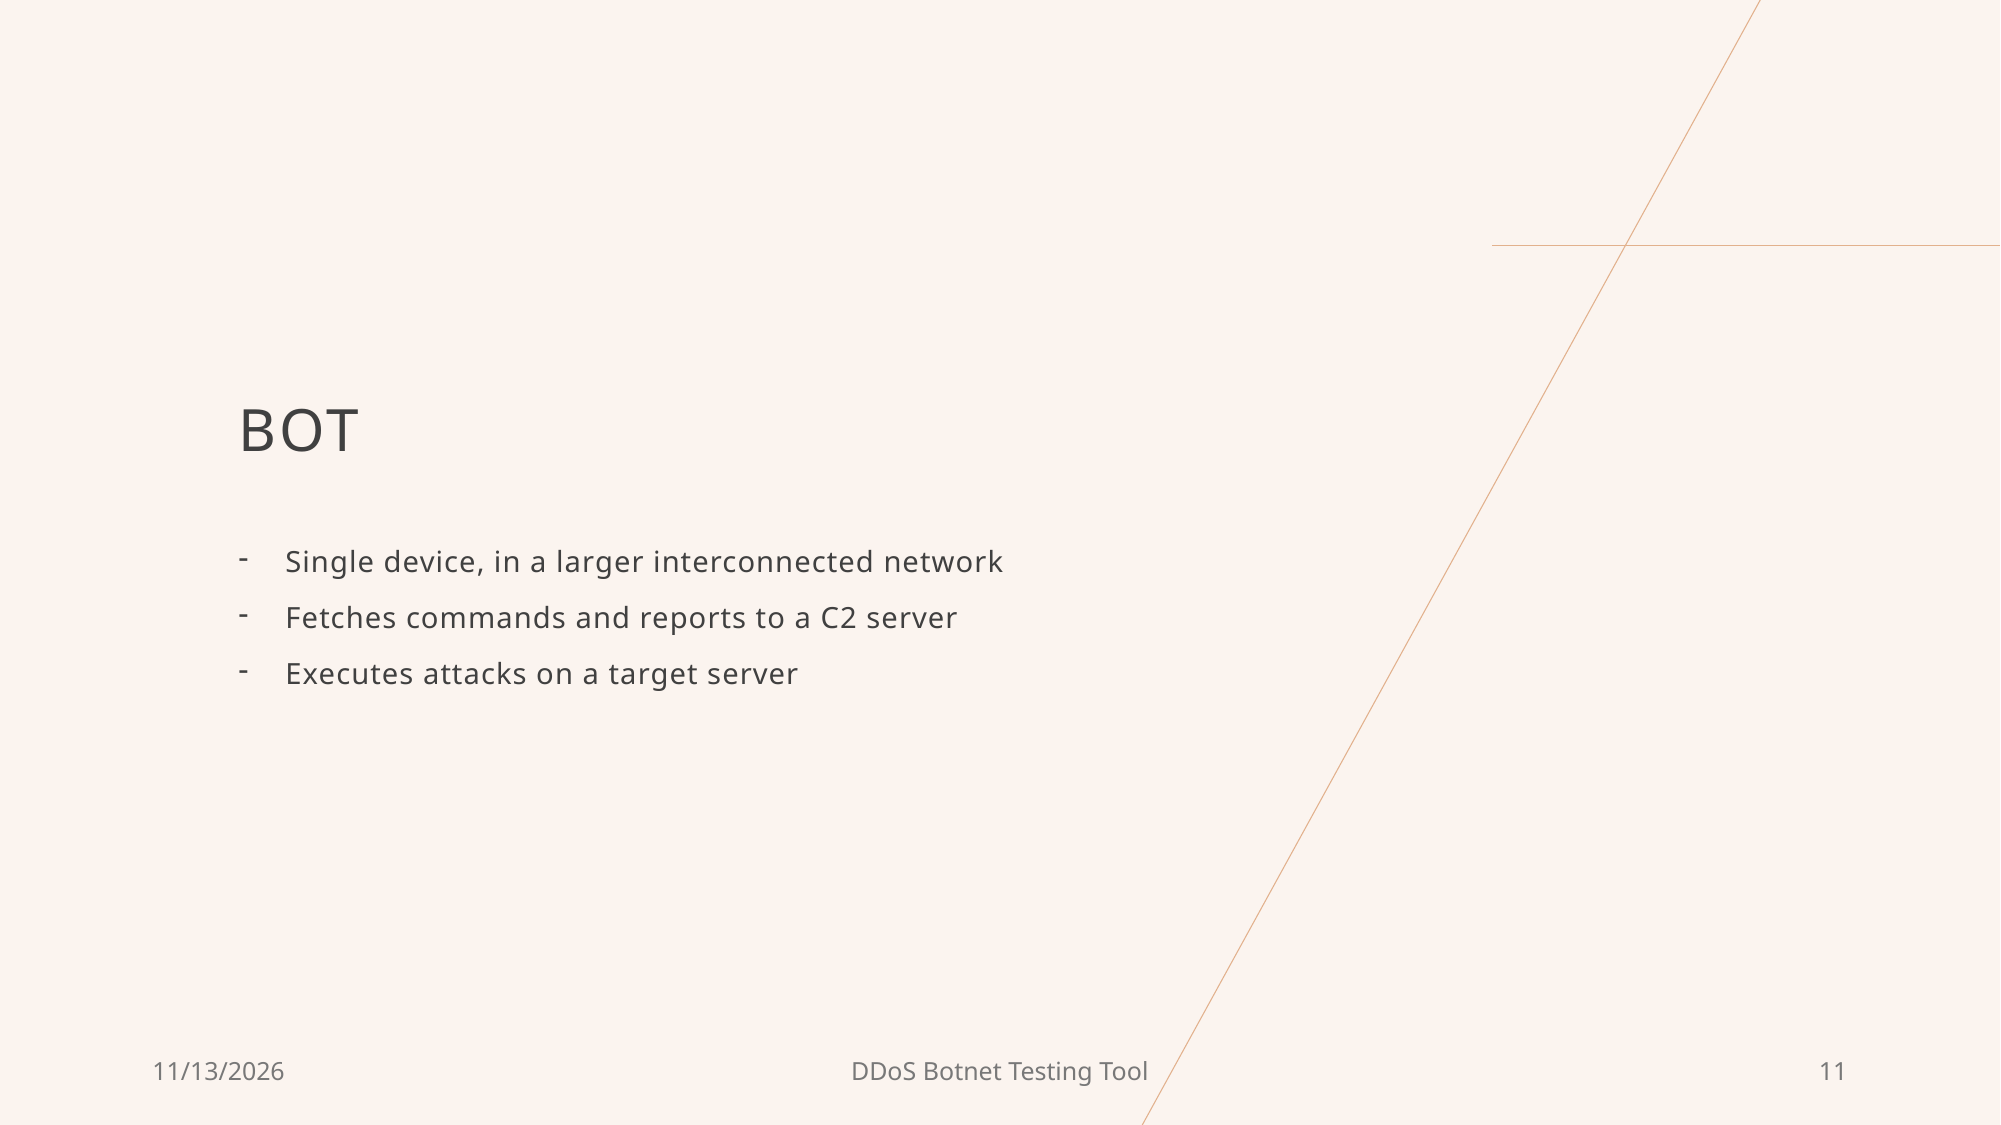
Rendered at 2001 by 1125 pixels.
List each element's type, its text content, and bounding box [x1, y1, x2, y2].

list Single device, in a larger interconnected network Fetches commands and reports to a C2 server Executes attacks on a target server [223, 536, 1079, 979]
slide_number 11 [1412, 1042, 1863, 1103]
footer DDoS Botnet Testing Tool [662, 1042, 1338, 1103]
slide_number 10-Jan-25 [137, 1042, 588, 1103]
title Bot [223, 274, 1062, 472]
